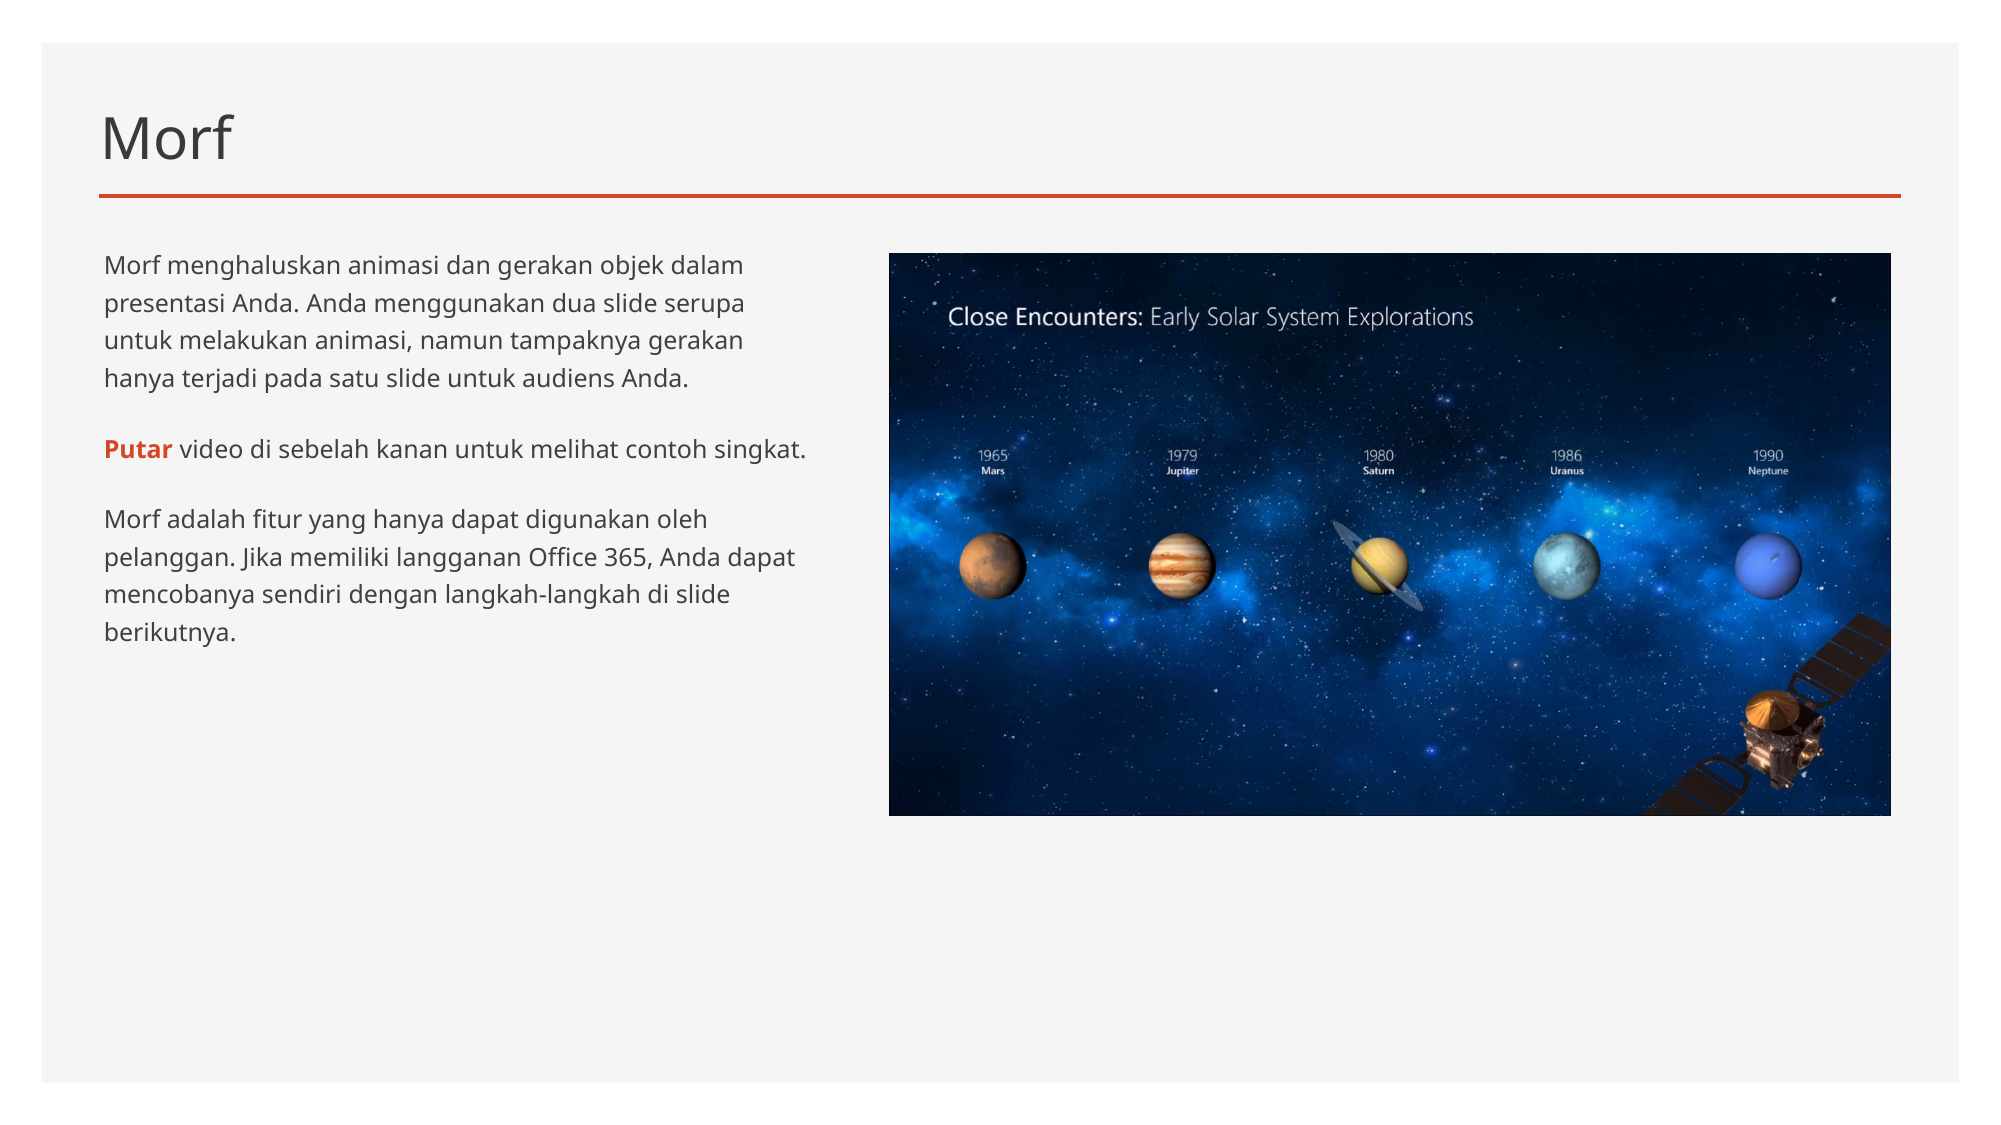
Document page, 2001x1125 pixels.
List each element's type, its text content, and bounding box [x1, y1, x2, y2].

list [888, 252, 1892, 817]
list Morf menghaluskan animasi dan gerakan objek dalam presentasi Anda. Anda menggunakan dua slide serupa untuk melakukan animasi, namun tampaknya gerakan hanya terjadi pada satu slide untuk audiens Anda. Putar video di sebelah kanan untuk melihat contoh singkat. Morf adalah fitur yang hanya dapat digunakan oleh pelanggan. Jika memiliki langganan Office 365, Anda dapat mencobanya sendiri dengan langkah-langkah di slide berikutnya. [88, 234, 837, 1021]
title Morf [85, 73, 1214, 179]
